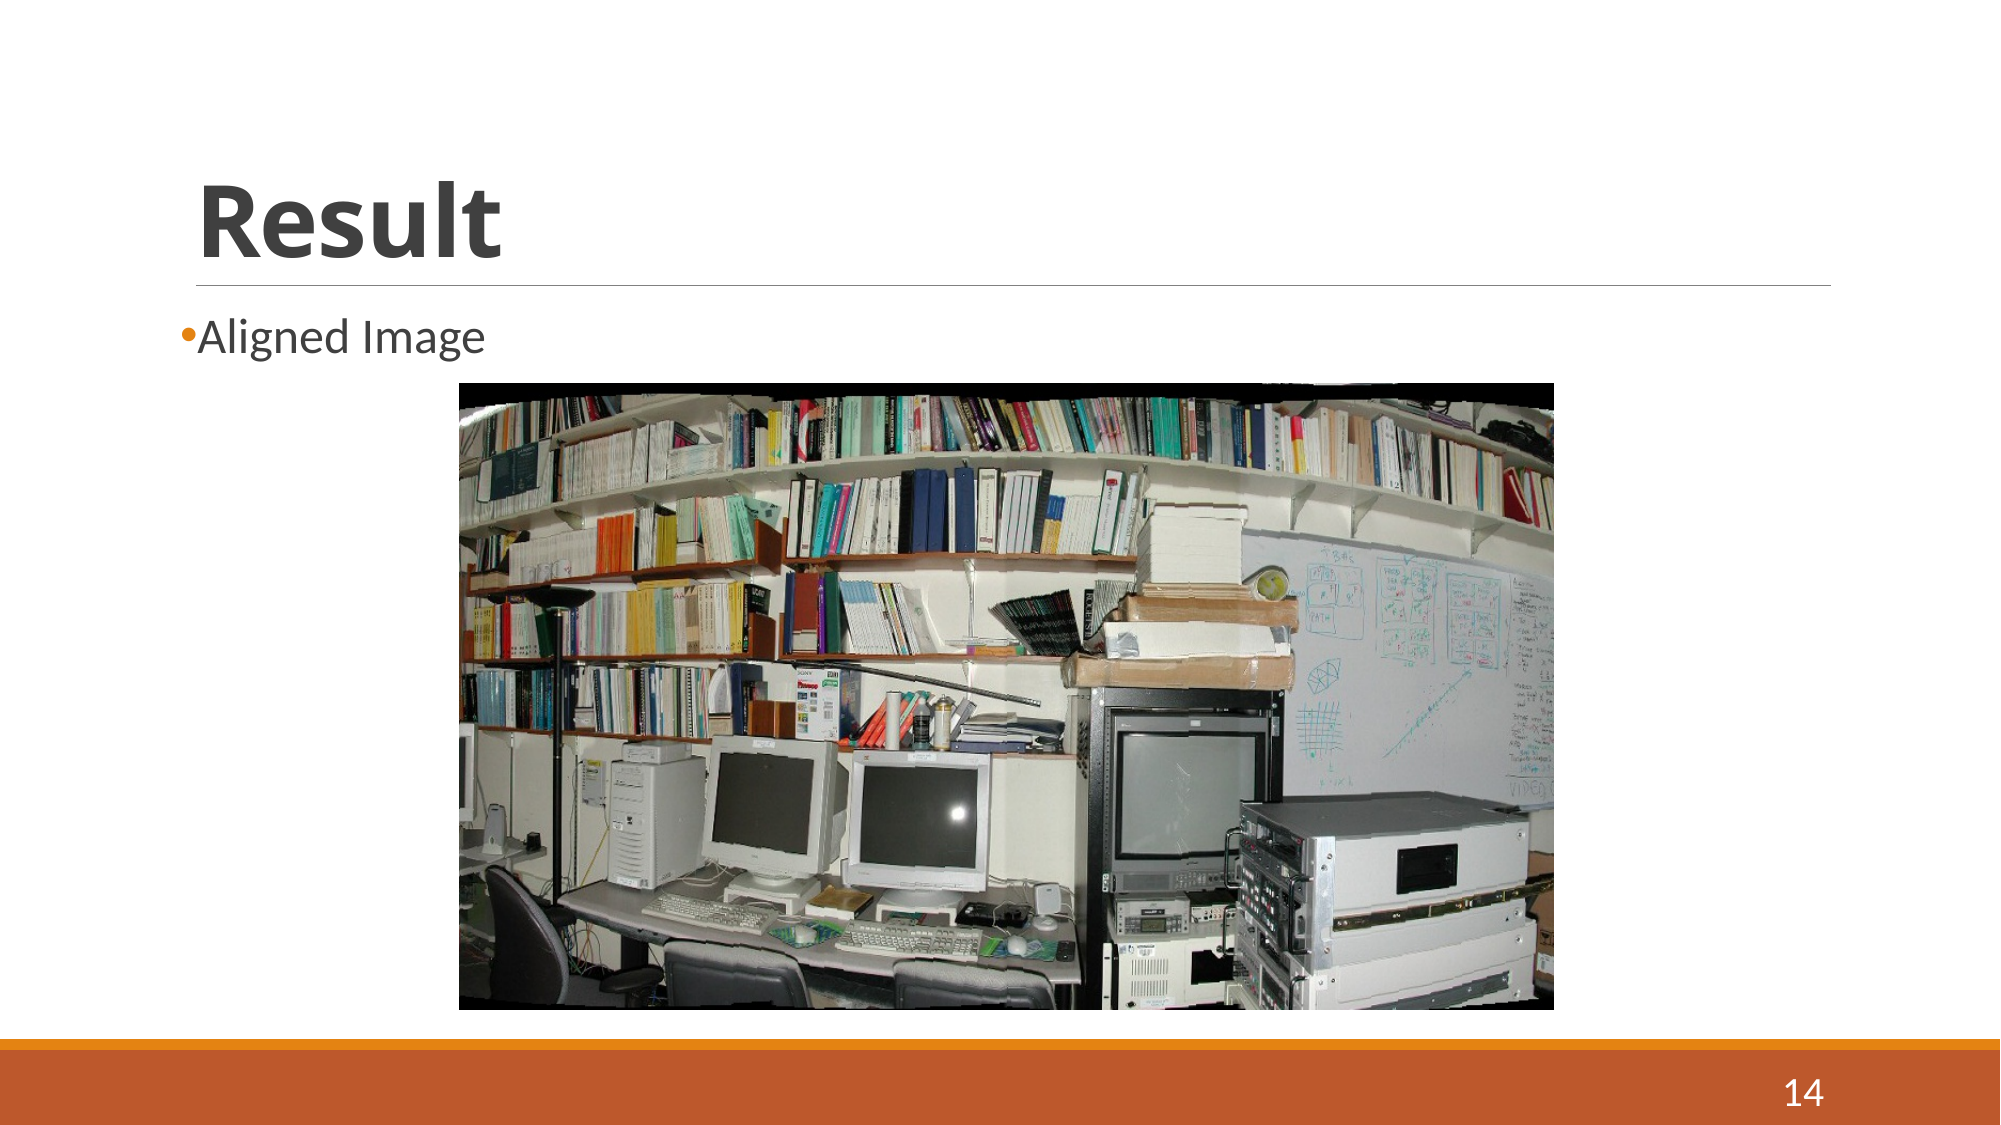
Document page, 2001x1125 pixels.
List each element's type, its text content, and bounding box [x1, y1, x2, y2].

list Aligned Image [180, 302, 1830, 963]
title Result [180, 47, 1830, 285]
slide_number 14 [1624, 1059, 1840, 1120]
picture [458, 383, 1554, 1010]
